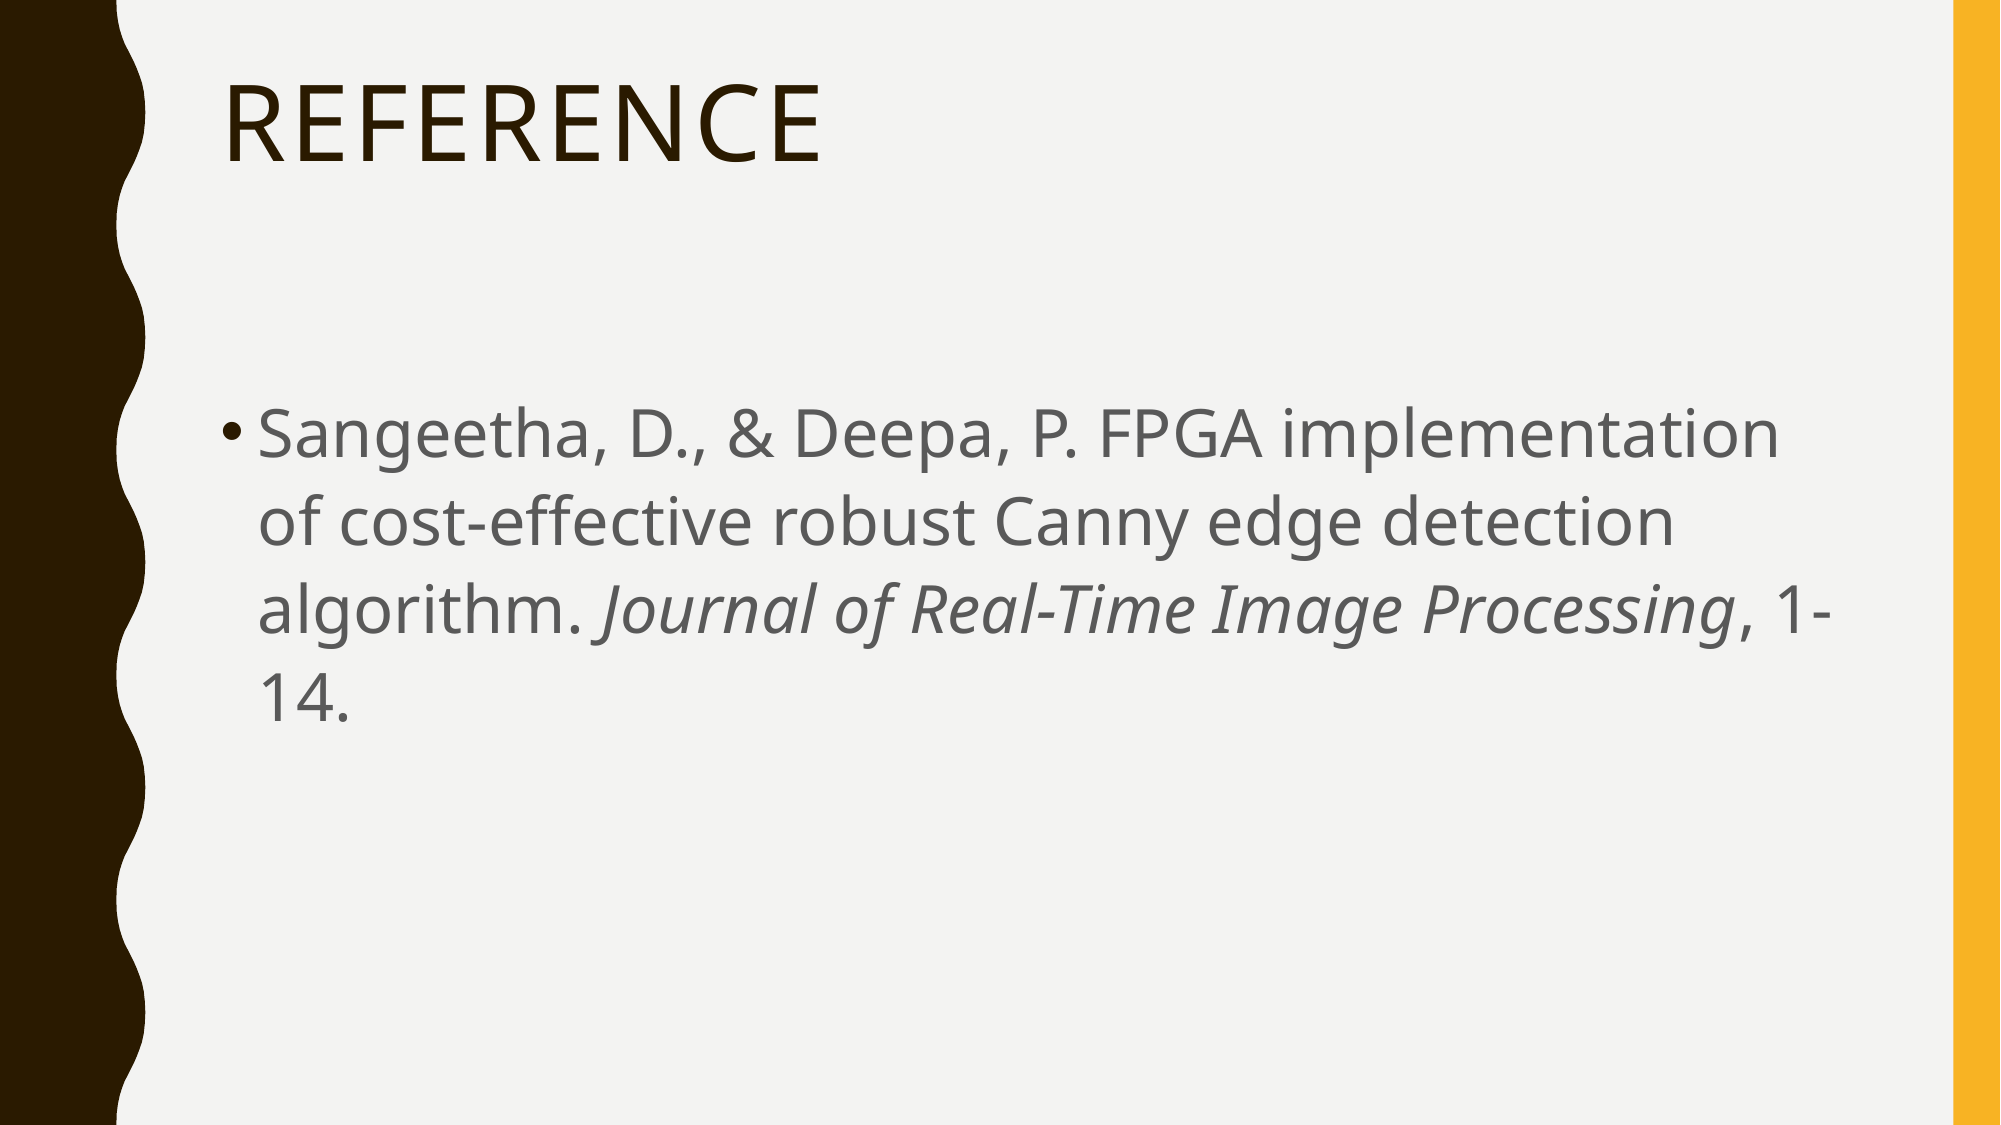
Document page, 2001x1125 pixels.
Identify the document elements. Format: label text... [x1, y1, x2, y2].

title reference [205, 62, 1875, 308]
list Sangeetha, D., & Deepa, P. FPGA implementation of cost-effective robust Canny edge detection algorithm. Journal of Real-Time Image Processing, 1-14. [205, 375, 1875, 965]
